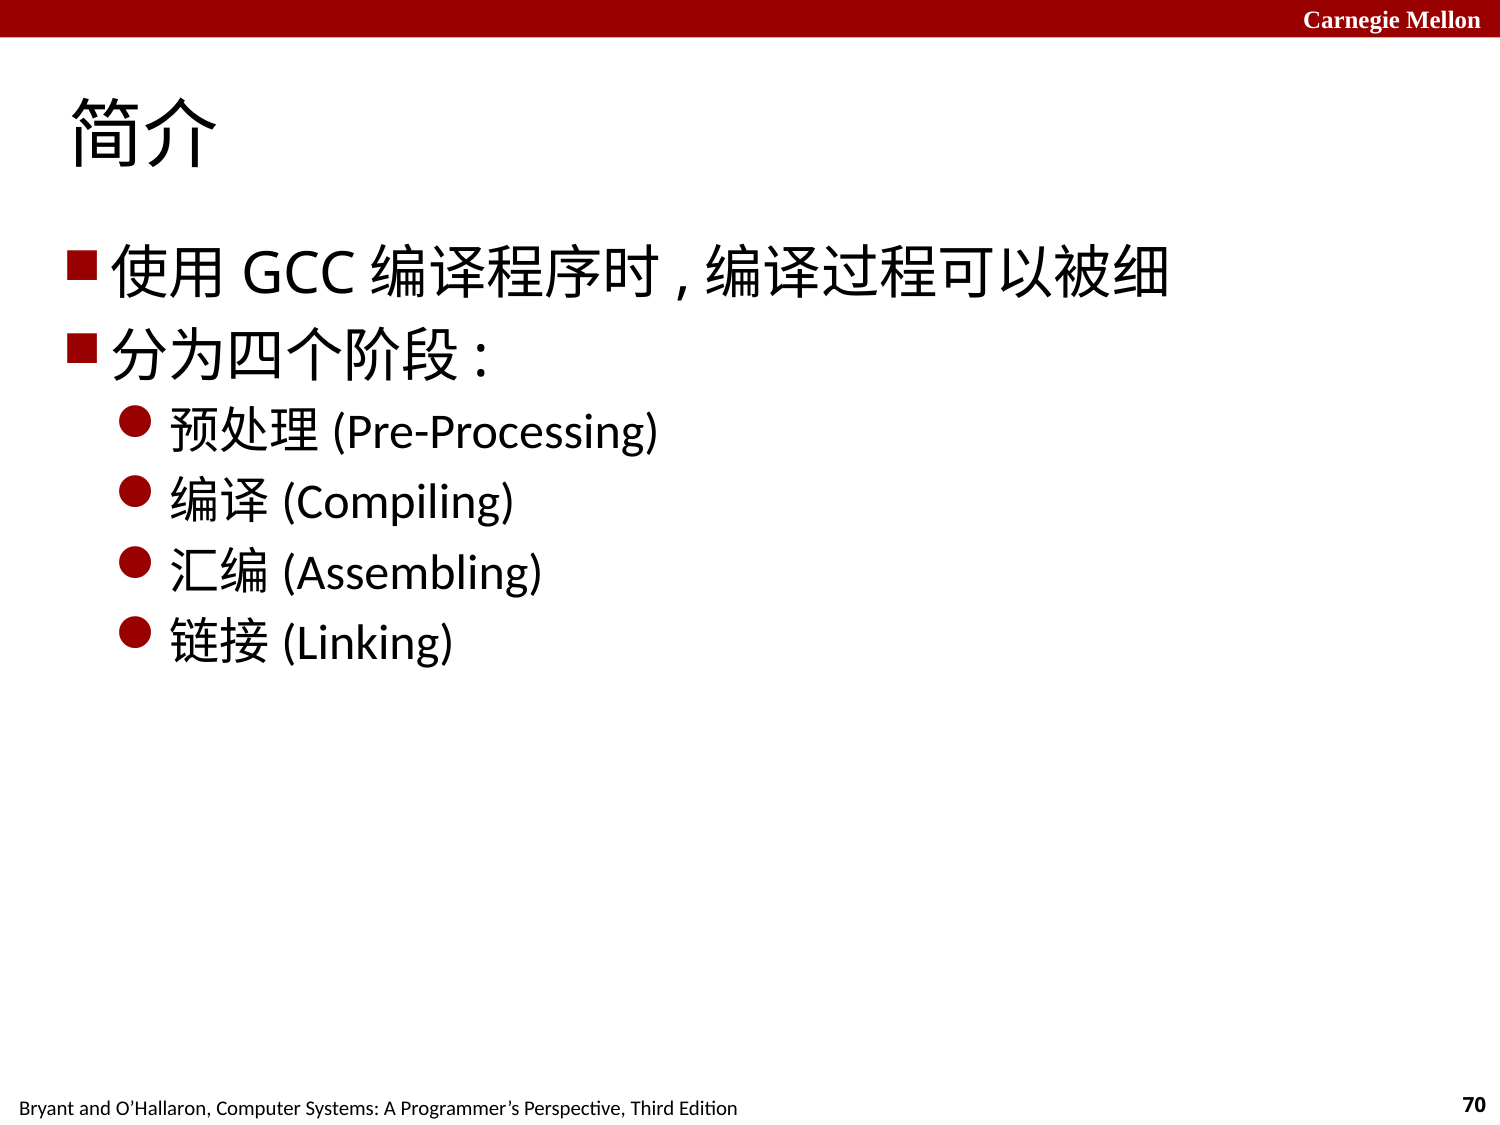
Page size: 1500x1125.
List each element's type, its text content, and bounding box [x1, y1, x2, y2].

list 使用GCC编译程序时,编译过程可以被细 分为四个阶段: 预处理(Pre-Processing) 编译(Compiling) 汇编(Assembling) 链接(Linking) [62, 228, 1438, 1122]
title 简介 [62, 41, 1438, 222]
